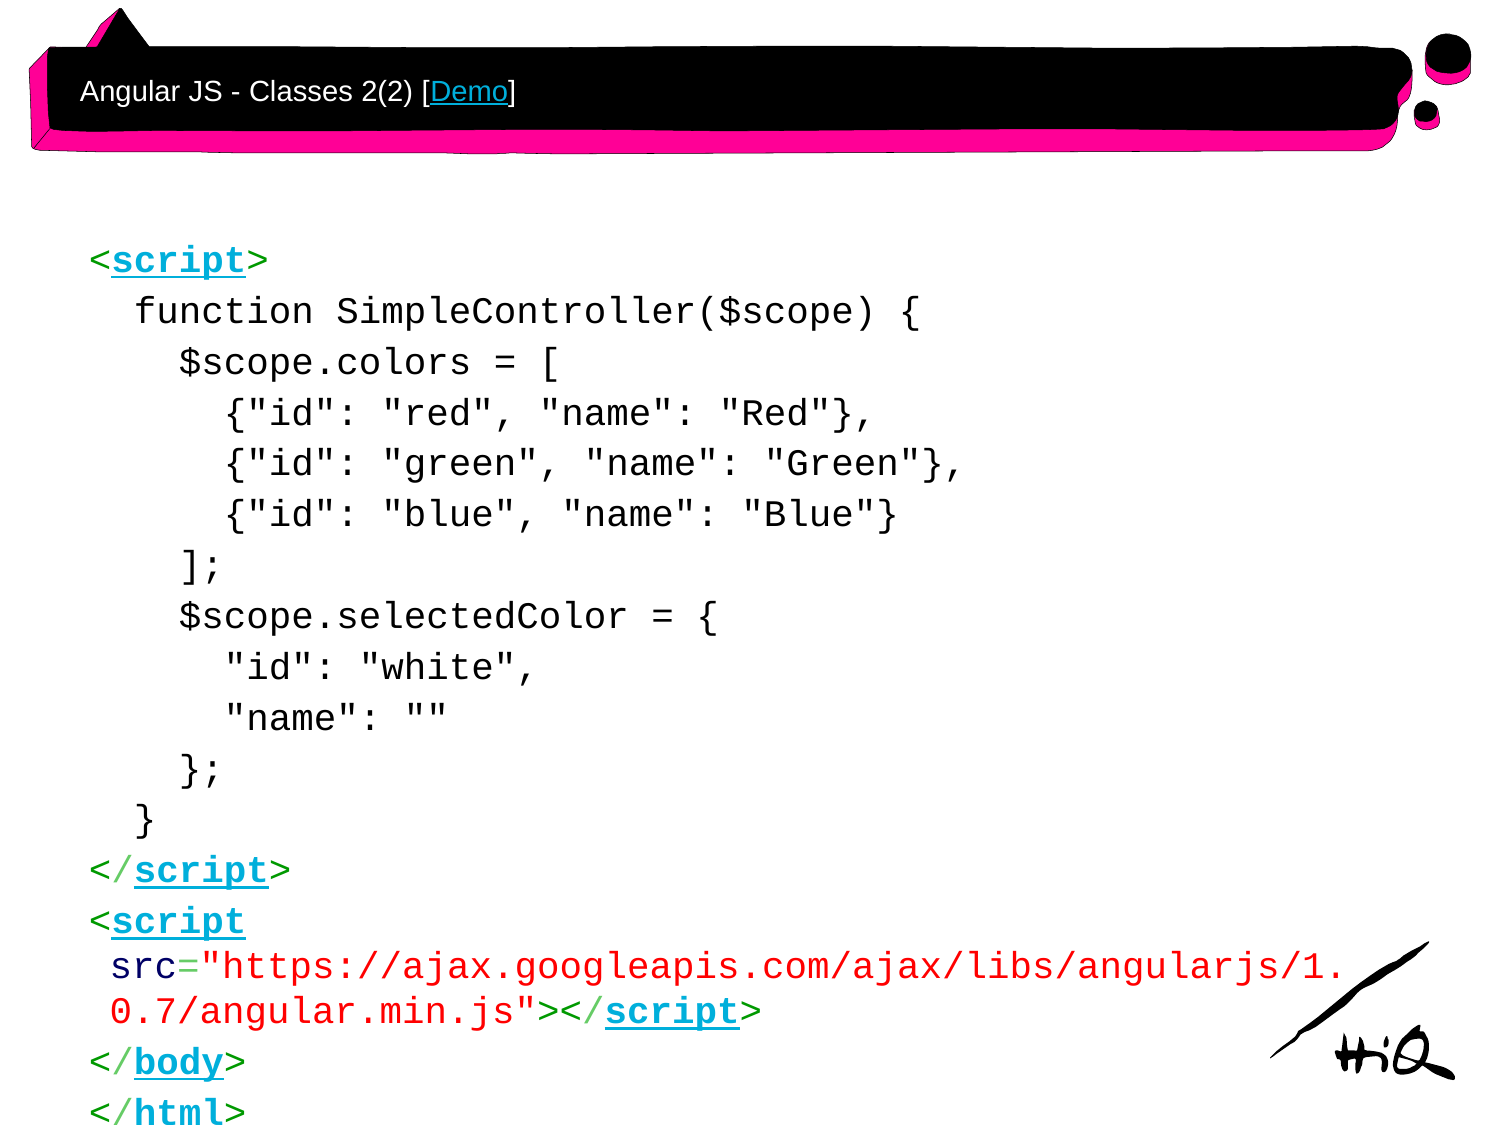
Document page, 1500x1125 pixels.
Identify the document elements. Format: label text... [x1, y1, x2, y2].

list <script> function SimpleController($scope) { $scope.colors = [ {"id": "red", "name": "Red"}, {"id": "green", "name": "Green"}, {"id": "blue", "name": "Blue"} ]; $scope.selectedColor = { "id": "white", "name": "" }; } </script> <script src="https://ajax.googleapis.com/ajax/libs/angularjs/1.0.7/angular.min.js"></script> </body> </html> [64, 220, 1365, 1107]
title Angular JS - Classes 2(2) [Demo] [64, 54, 1365, 126]
